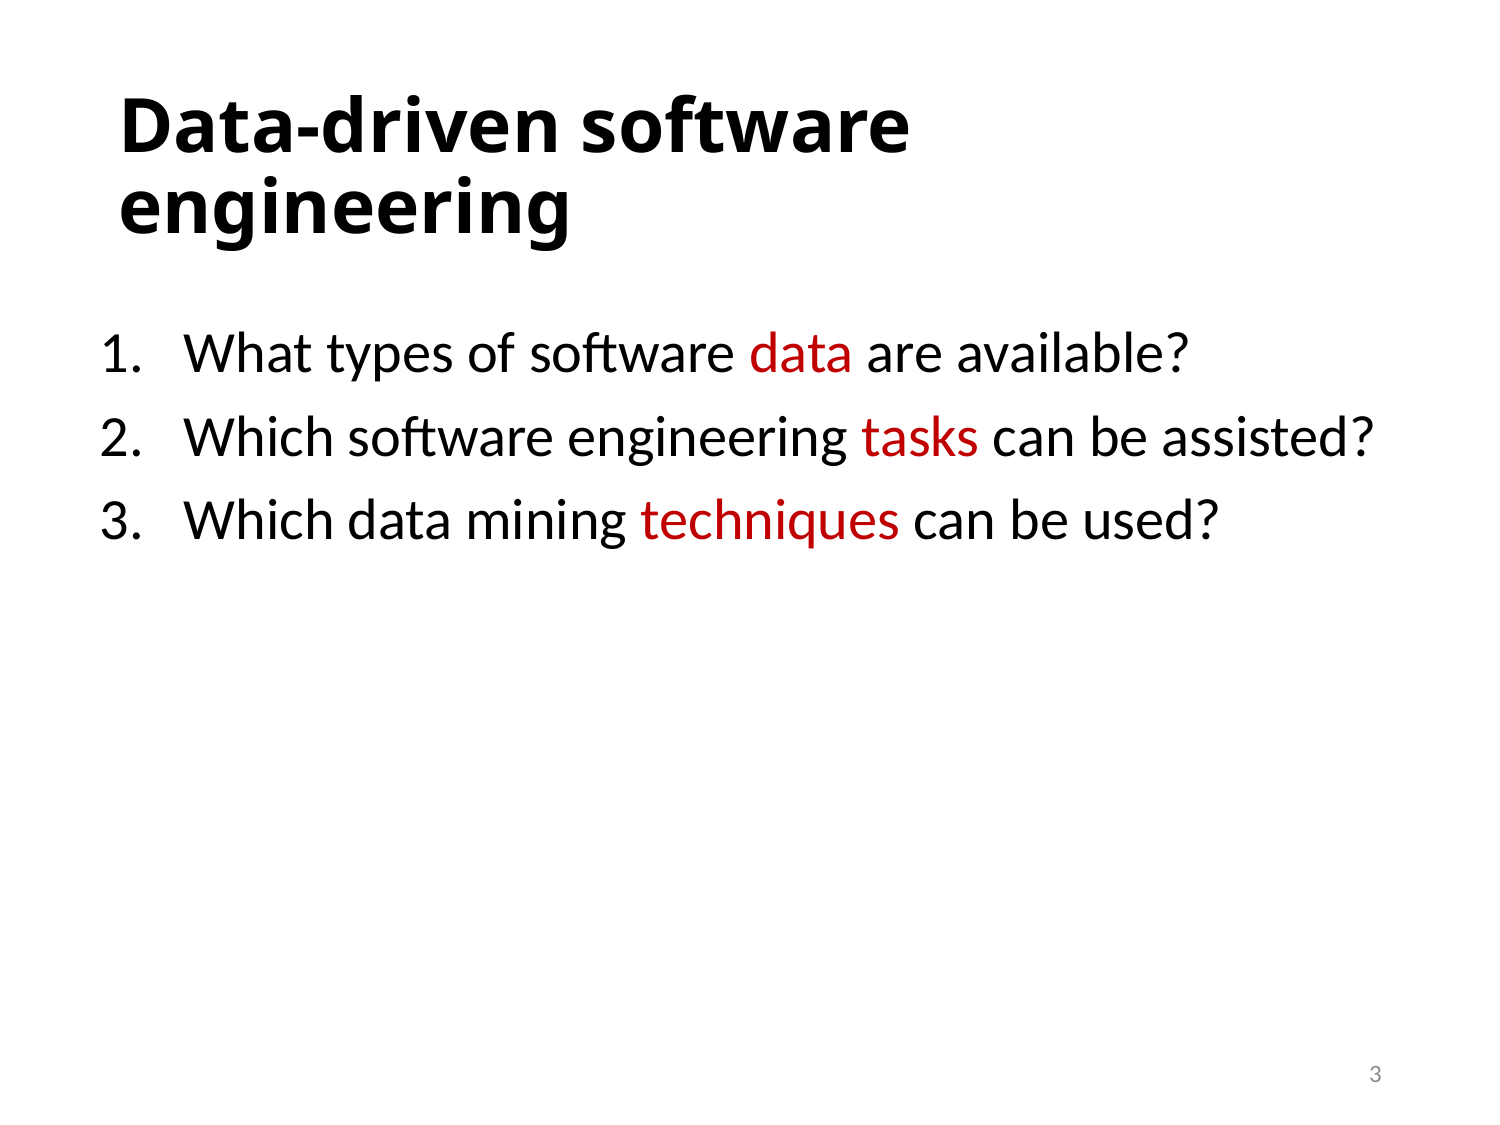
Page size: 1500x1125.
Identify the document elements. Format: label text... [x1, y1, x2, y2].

list What types of software data are available? Which software engineering tasks can be assisted? Which data mining techniques can be used? [84, 314, 1441, 990]
title Data-driven software engineering [103, 59, 1397, 278]
slide_number 3 [1059, 1042, 1397, 1103]
